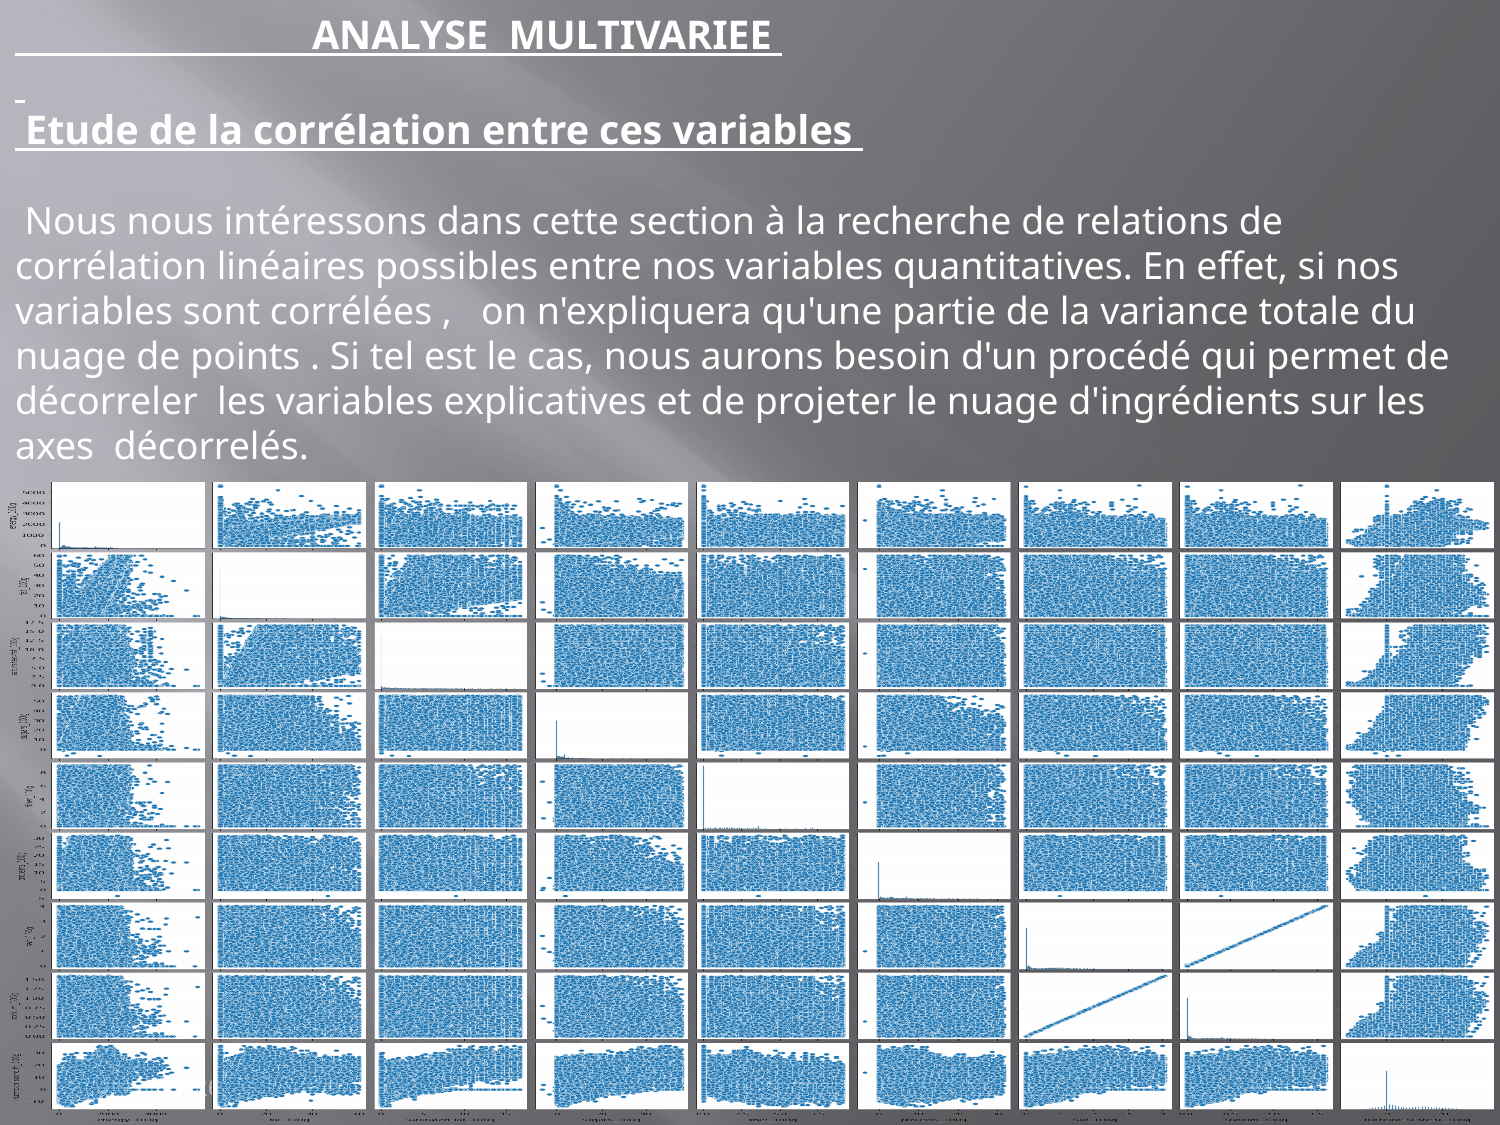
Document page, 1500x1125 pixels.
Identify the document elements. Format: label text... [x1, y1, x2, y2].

picture [0, 479, 1500, 1125]
text_box ANALYSE MULTIVARIEE Etude de la corrélation entre ces variables Nous nous intéressons dans cette section à la recherche de relations de corrélation linéaires possibles entre nos variables quantitatives. En effet, si nos variables sont corrélées , on n'expliquera qu'une partie de la variance totale du nuage de points . Si tel est le cas, nous aurons besoin d'un procédé qui permet de décorreler les variables explicatives et de projeter le nuage d'ingrédients sur les axes décorrelés. [0, 2, 1500, 479]
